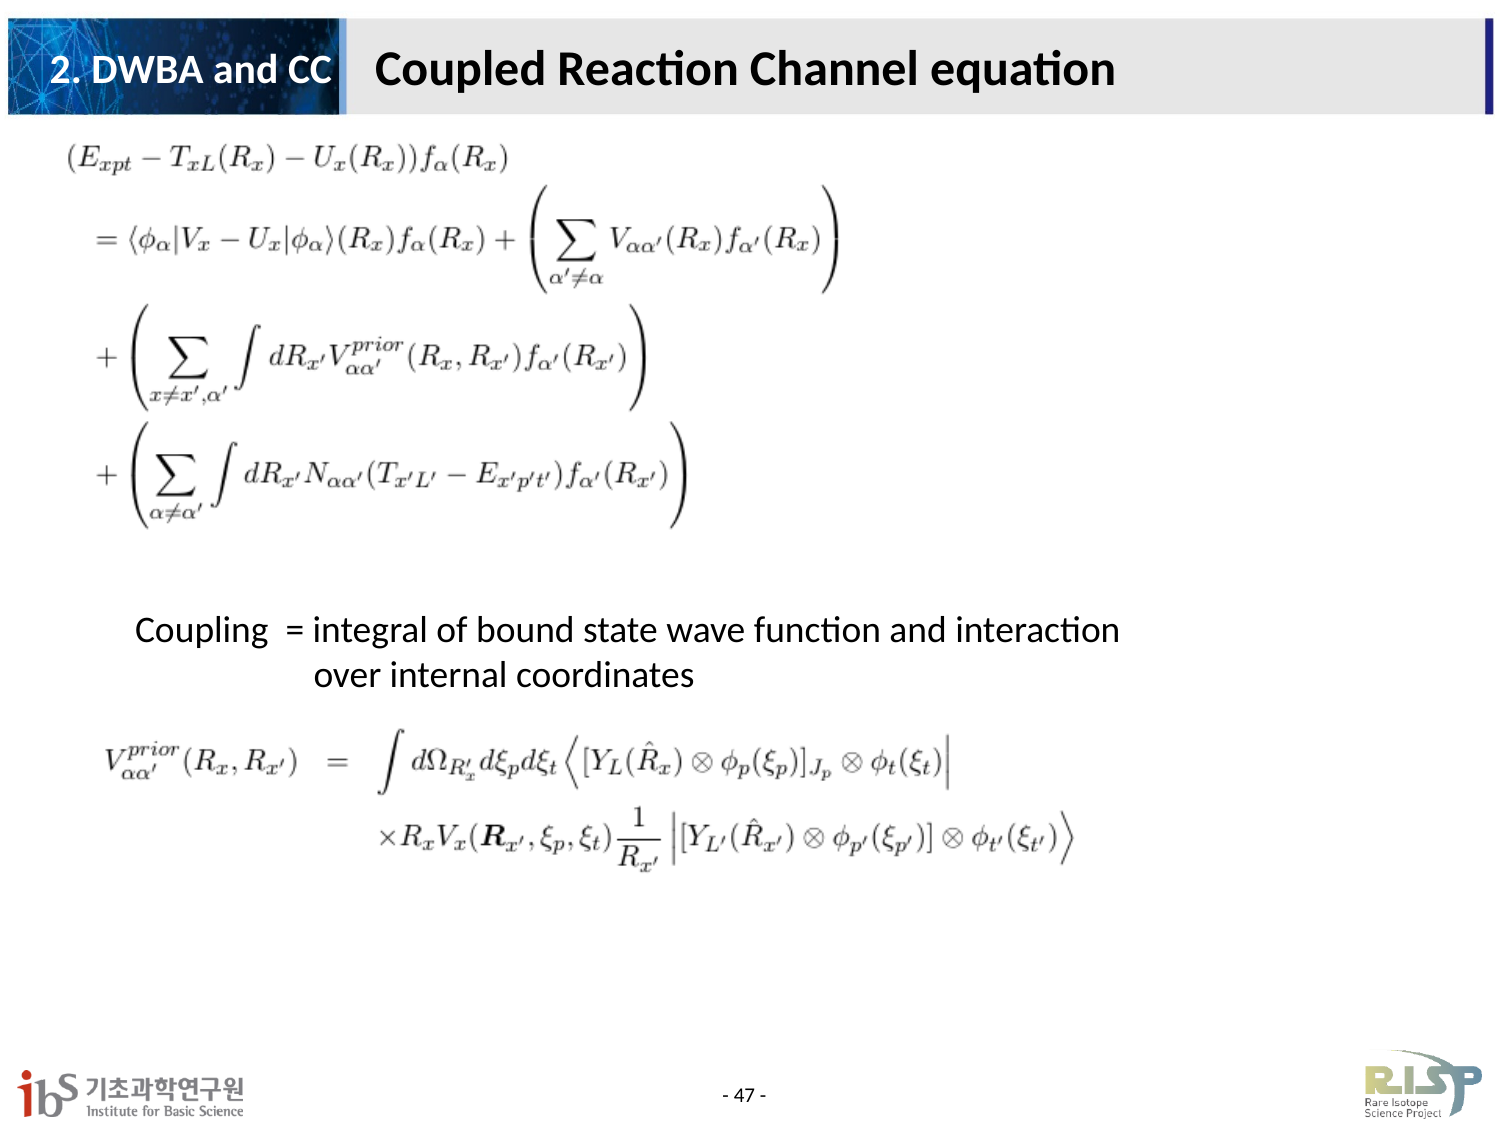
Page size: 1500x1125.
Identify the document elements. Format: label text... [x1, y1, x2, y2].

picture [17, 1070, 243, 1117]
picture [76, 707, 1093, 888]
text_box Coupling = integral of bound state wave function and interaction over internal coordinates [120, 597, 1137, 703]
picture [1364, 1049, 1482, 1119]
picture [2, 10, 1500, 547]
